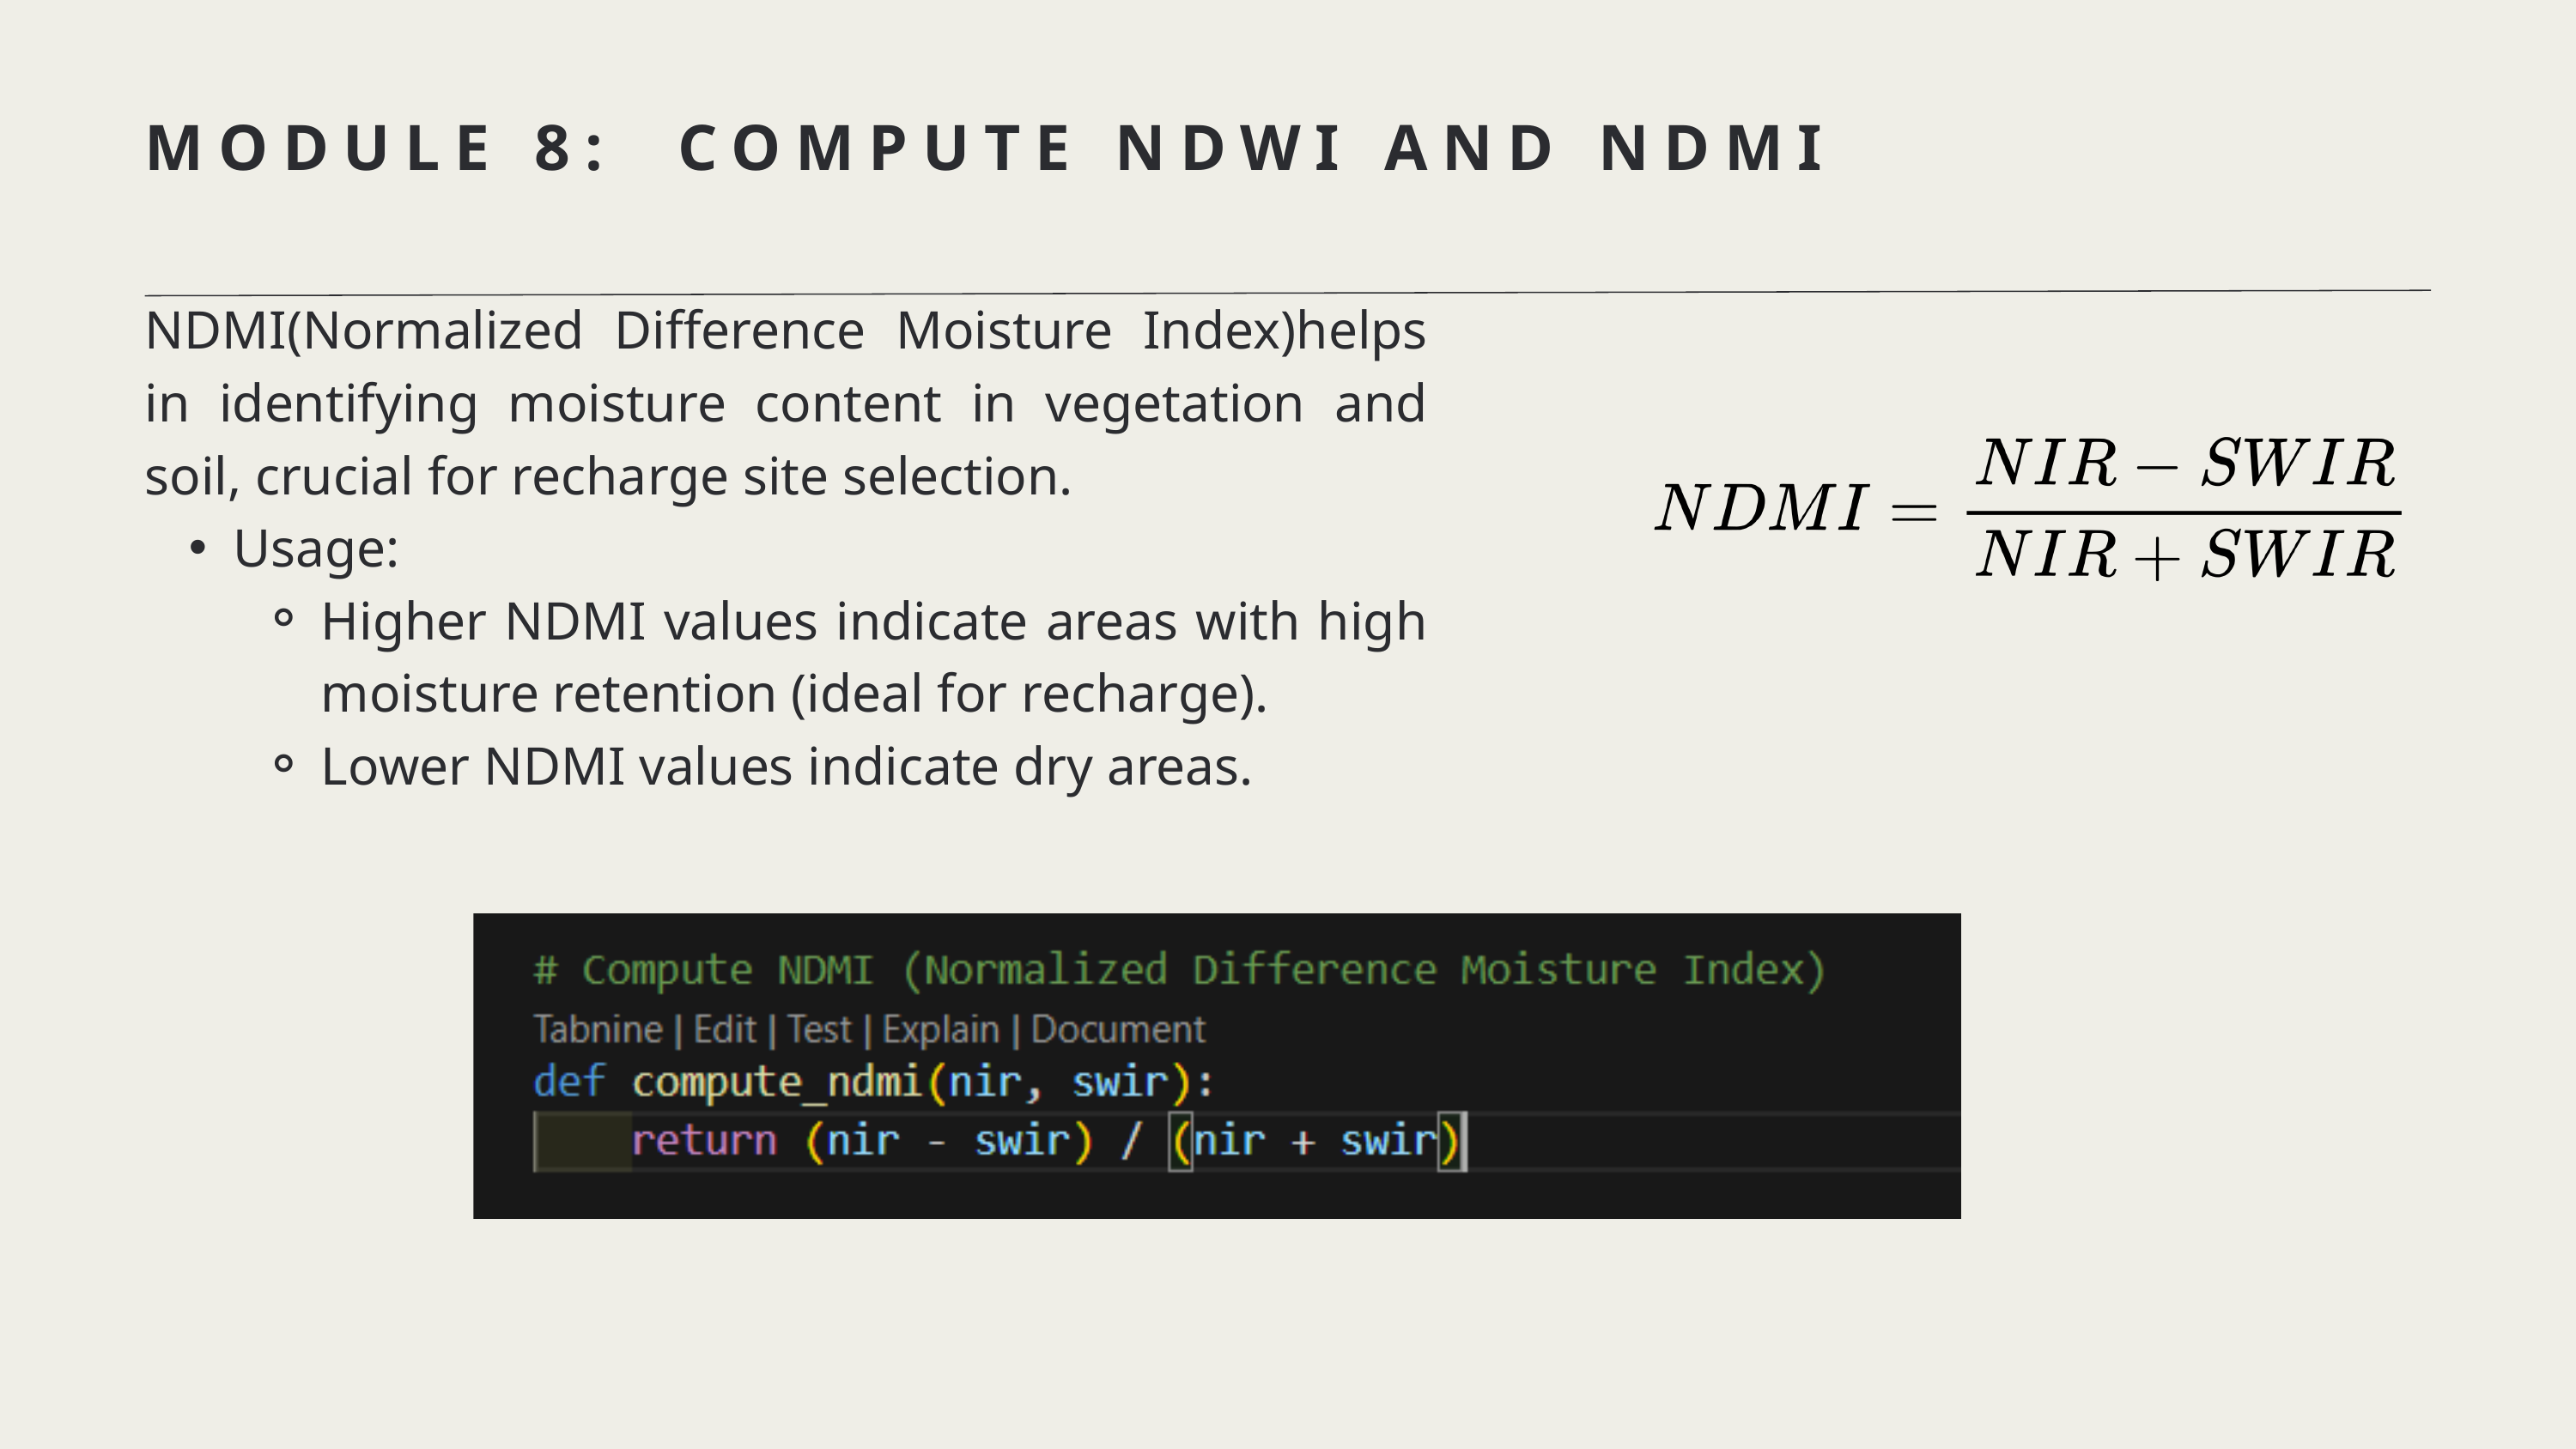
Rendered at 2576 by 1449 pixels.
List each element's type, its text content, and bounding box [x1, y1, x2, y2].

text_box [473, 913, 1961, 1219]
text_box NDMI(Normalized Difference Moisture Index)helps in identifying moisture content in vegetation and soil, crucial for recharge site selection. Usage: Higher NDMI values indicate areas with high moisture retention (ideal for recharge). Lower NDMI values indicate dry areas. [144, 287, 1430, 868]
text_box MODULE 8: COMPUTE NDWI AND NDMI [144, 95, 2432, 184]
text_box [1652, 437, 2409, 582]
